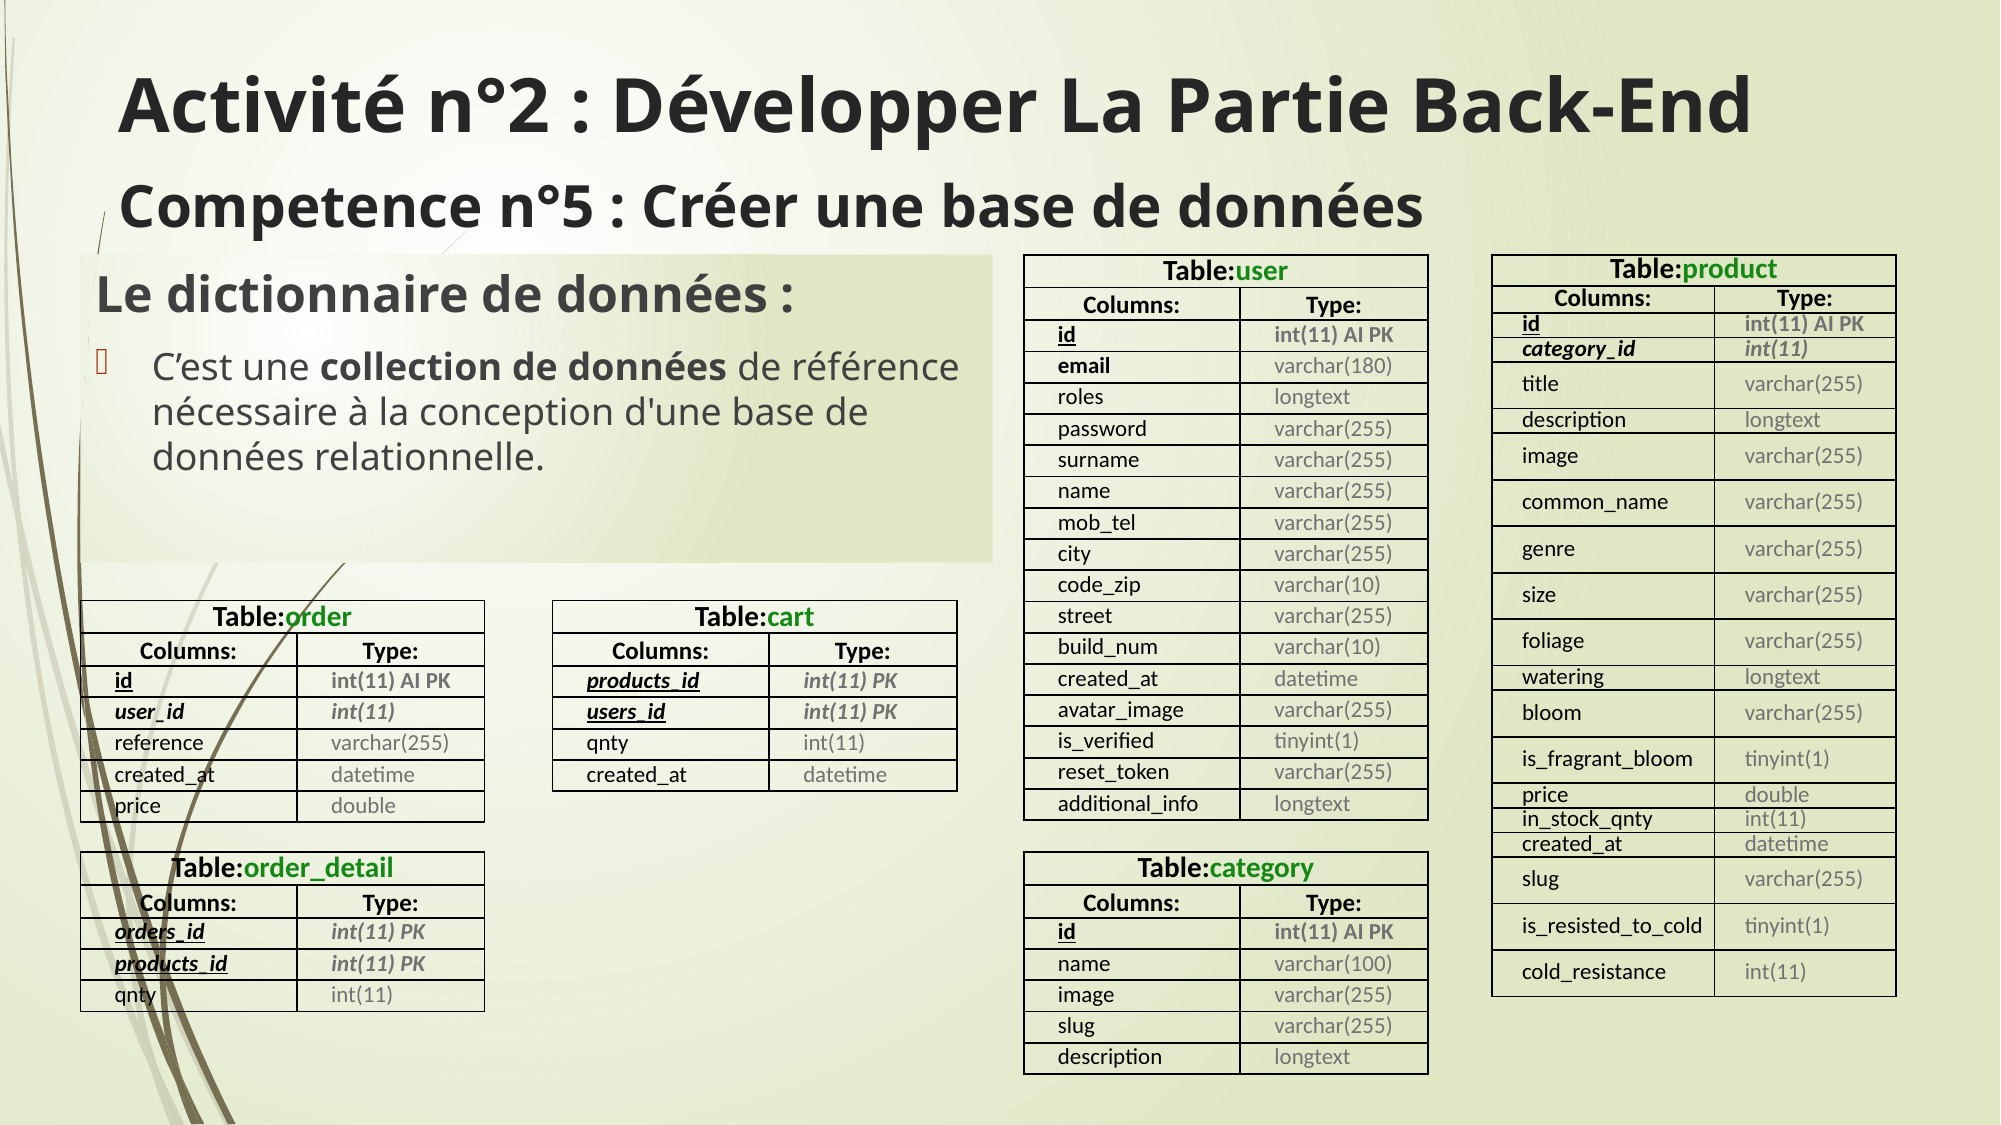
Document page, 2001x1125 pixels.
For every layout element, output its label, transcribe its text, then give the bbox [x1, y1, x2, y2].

table_cell category_id [1493, 338, 1714, 361]
table_header Table:order_detail [81, 853, 484, 884]
table_cell varchar(100) [1241, 950, 1427, 979]
table_cell cold_resistance [1493, 951, 1714, 996]
table_cell varchar(255) [1241, 981, 1427, 1011]
table_cell mob_tel [1025, 509, 1239, 538]
table_cell int(11) PK [770, 698, 956, 728]
table_cell user_id [81, 698, 296, 728]
table_cell double [298, 792, 484, 821]
table_cell varchar(255) [1241, 1012, 1427, 1042]
table_cell int(11) [298, 981, 484, 1011]
table_cell city [1025, 540, 1239, 569]
table_cell created_at [553, 761, 768, 790]
table_cell id [1493, 314, 1714, 337]
table_cell price [81, 792, 296, 821]
table_cell created_at [81, 761, 296, 790]
table_cell roles [1025, 384, 1239, 413]
table_cell description [1025, 1044, 1239, 1073]
table_cell created_at [1025, 665, 1239, 694]
table_cell varchar(255) [1715, 574, 1895, 618]
table_cell email [1025, 352, 1239, 382]
table_cell varchar(255) [1241, 446, 1427, 476]
table_cell reference [81, 730, 296, 759]
table_cell title [1493, 363, 1714, 408]
list Le dictionnaire de données : C’est une collection de données de référence nécessaire à la conception d'une base de données relationnelle. [80, 254, 993, 563]
table_cell id [1025, 321, 1239, 351]
table_cell Type: [770, 634, 956, 665]
table_cell varchar(255) [1241, 759, 1427, 788]
table_cell double [1715, 784, 1895, 807]
table_cell name [1025, 477, 1239, 507]
table_cell varchar(255) [1715, 858, 1895, 903]
table_header Table:category [1025, 853, 1427, 884]
table_cell surname [1025, 446, 1239, 476]
table_cell longtext [1241, 384, 1427, 413]
table_cell additional_info [1025, 790, 1239, 819]
table_cell reset_token [1025, 759, 1239, 788]
table_cell varchar(180) [1241, 352, 1427, 382]
table_cell datetime [1715, 833, 1895, 856]
table_cell bloom [1493, 691, 1714, 736]
table_cell longtext [1241, 1044, 1427, 1073]
table_cell longtext [1715, 409, 1895, 432]
table_cell image [1025, 981, 1239, 1011]
table_cell id [81, 667, 296, 696]
table_cell varchar(255) [1715, 620, 1895, 665]
table_cell id [1025, 919, 1239, 948]
table_cell slug [1493, 858, 1714, 903]
table_cell varchar(255) [1241, 477, 1427, 507]
table_cell int(11) PK [298, 950, 484, 979]
table_cell description [1493, 409, 1714, 432]
table_cell created_at [1493, 833, 1714, 856]
table_cell int(11) PK [298, 919, 484, 948]
table_cell varchar(10) [1241, 571, 1427, 601]
table_cell in_stock_qnty [1493, 809, 1714, 832]
table_cell password [1025, 415, 1239, 444]
table_cell int(11) PK [770, 667, 956, 696]
table_cell int(11) AI PK [298, 667, 484, 696]
table_cell int(11) [770, 730, 956, 759]
table_cell varchar(255) [1241, 540, 1427, 569]
table_cell orders_id [81, 919, 296, 948]
table_cell image [1493, 434, 1714, 479]
table_cell slug [1025, 1012, 1239, 1042]
table_cell Columns: [81, 886, 296, 917]
table_cell varchar(255) [1241, 602, 1427, 632]
table_cell is_resisted_to_cold [1493, 904, 1714, 949]
table_cell Columns: [1025, 288, 1239, 319]
table_cell int(11) AI PK [1241, 321, 1427, 351]
table_cell tinyint(1) [1715, 904, 1895, 949]
table_cell common_name [1493, 481, 1714, 525]
table_cell code_zip [1025, 571, 1239, 601]
table_cell price [1493, 784, 1714, 807]
table_cell varchar(255) [1715, 481, 1895, 525]
table_cell int(11) AI PK [1241, 919, 1427, 948]
table_cell varchar(255) [1241, 509, 1427, 538]
table_cell longtext [1241, 790, 1427, 819]
title Activité n°2 : Développer La Partie Back-End [103, 49, 1896, 161]
table_cell Columns: [553, 634, 768, 665]
table_cell is_fragrant_bloom [1493, 738, 1714, 782]
table_cell datetime [770, 761, 956, 790]
table_cell qnty [81, 981, 296, 1011]
table_cell Type: [1241, 886, 1427, 917]
table_cell varchar(10) [1241, 634, 1427, 663]
table_cell name [1025, 950, 1239, 979]
table_cell foliage [1493, 620, 1714, 665]
table_cell int(11) [298, 698, 484, 728]
table_cell products_id [81, 950, 296, 979]
table_cell datetime [1241, 665, 1427, 694]
table_cell Type: [298, 634, 484, 665]
table_header Table:user [1025, 256, 1427, 287]
table_cell Type: [298, 886, 484, 917]
text_box Competence n°5 : Créer une base de données [103, 161, 1896, 255]
table_header Table:order [81, 601, 484, 632]
table_cell avatar_image [1025, 696, 1239, 725]
table_cell Columns: [1025, 886, 1239, 917]
table_cell watering [1493, 666, 1714, 689]
table_cell qnty [553, 730, 768, 759]
table_cell varchar(255) [1715, 363, 1895, 408]
table_cell is_verified [1025, 727, 1239, 757]
table_cell int(11) [1715, 338, 1895, 361]
table_cell longtext [1715, 666, 1895, 689]
table_cell Type: [1241, 288, 1427, 319]
table_cell Type: [1715, 287, 1895, 312]
table_cell size [1493, 574, 1714, 618]
table_cell Columns: [1493, 287, 1714, 312]
table_cell varchar(255) [1715, 434, 1895, 479]
table_cell int(11) [1715, 809, 1895, 832]
table_cell int(11) AI PK [1715, 314, 1895, 337]
table_cell varchar(255) [1715, 691, 1895, 736]
table_cell varchar(255) [1715, 527, 1895, 572]
table_cell build_num [1025, 634, 1239, 663]
table_cell genre [1493, 527, 1714, 572]
table_cell users_id [553, 698, 768, 728]
table_cell products_id [553, 667, 768, 696]
table_cell street [1025, 602, 1239, 632]
table_cell int(11) [1715, 951, 1895, 996]
table_cell Columns: [81, 634, 296, 665]
table_cell datetime [298, 761, 484, 790]
table_cell varchar(255) [298, 730, 484, 759]
table_cell tinyint(1) [1241, 727, 1427, 757]
table_header Table:product [1493, 256, 1895, 285]
table_cell varchar(255) [1241, 415, 1427, 444]
table_cell tinyint(1) [1715, 738, 1895, 782]
table_cell varchar(255) [1241, 696, 1427, 725]
table_header Table:cart [553, 601, 956, 632]
